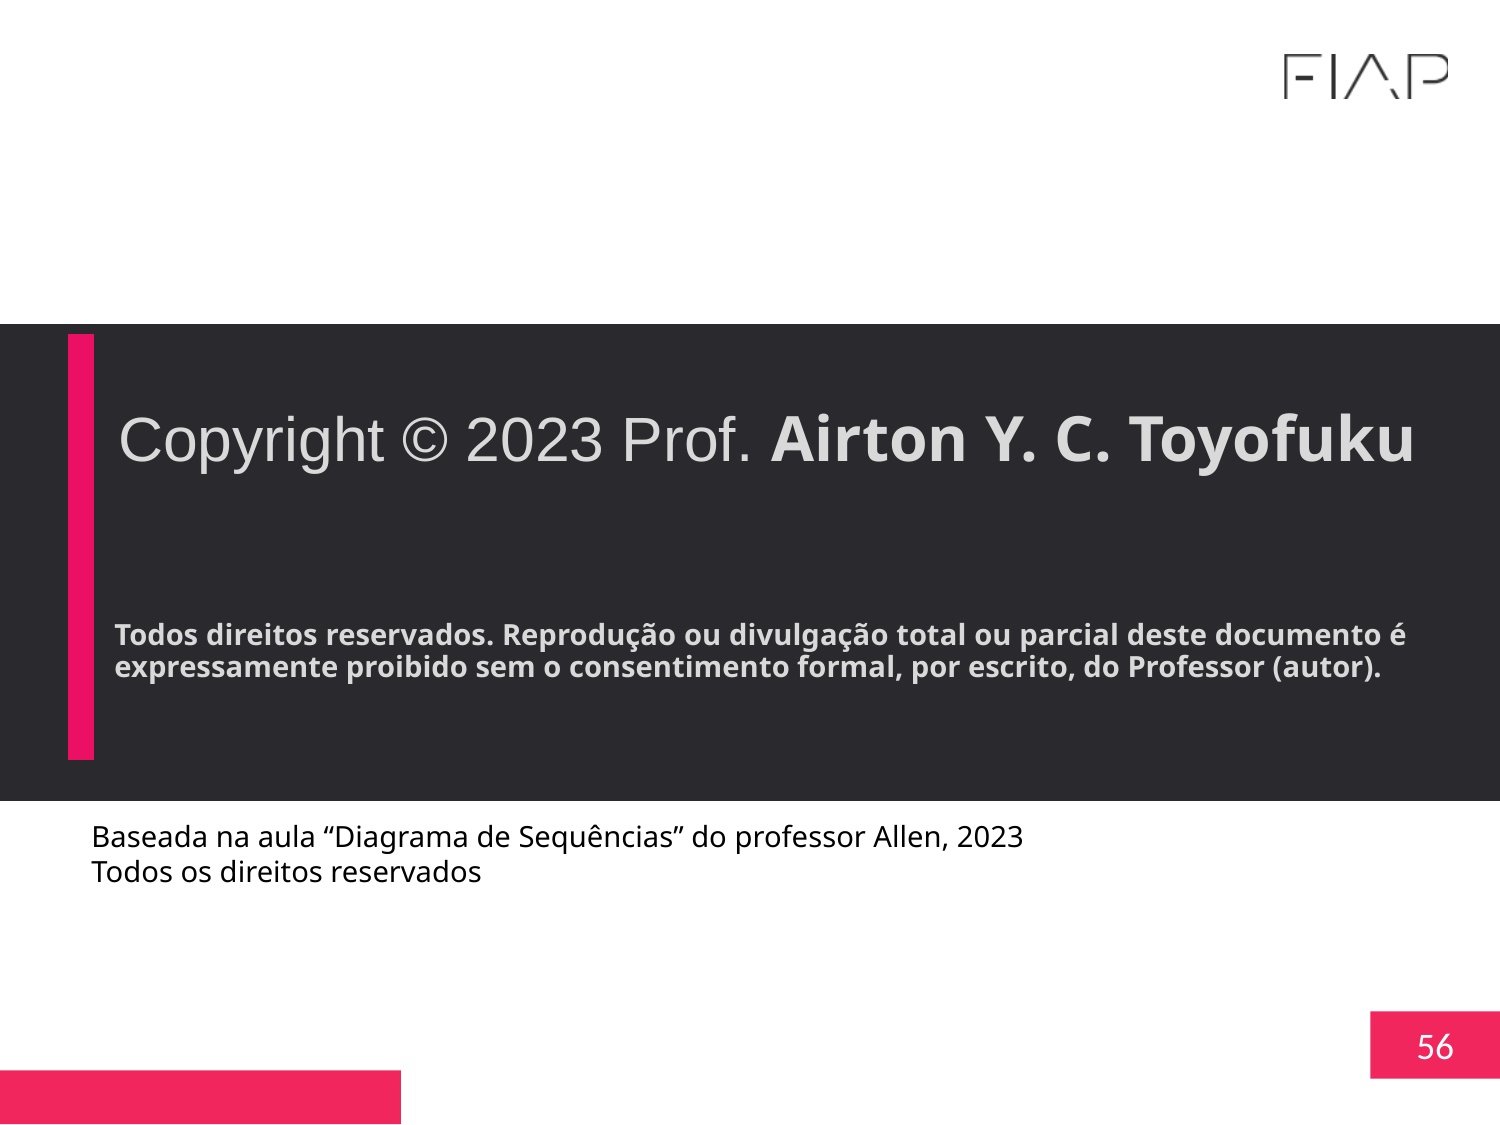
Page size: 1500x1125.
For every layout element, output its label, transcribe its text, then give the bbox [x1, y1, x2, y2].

slide_number 56 [1412, 1042, 1500, 1103]
title Copyright © 2023 Prof. Airton Y. C. Toyofuku [103, 340, 1479, 543]
picture [0, 324, 1500, 801]
text_box Baseada na aula “Diagrama de Sequências” do professor Allen, 2023 Todos os direitos reservados [76, 810, 1306, 896]
